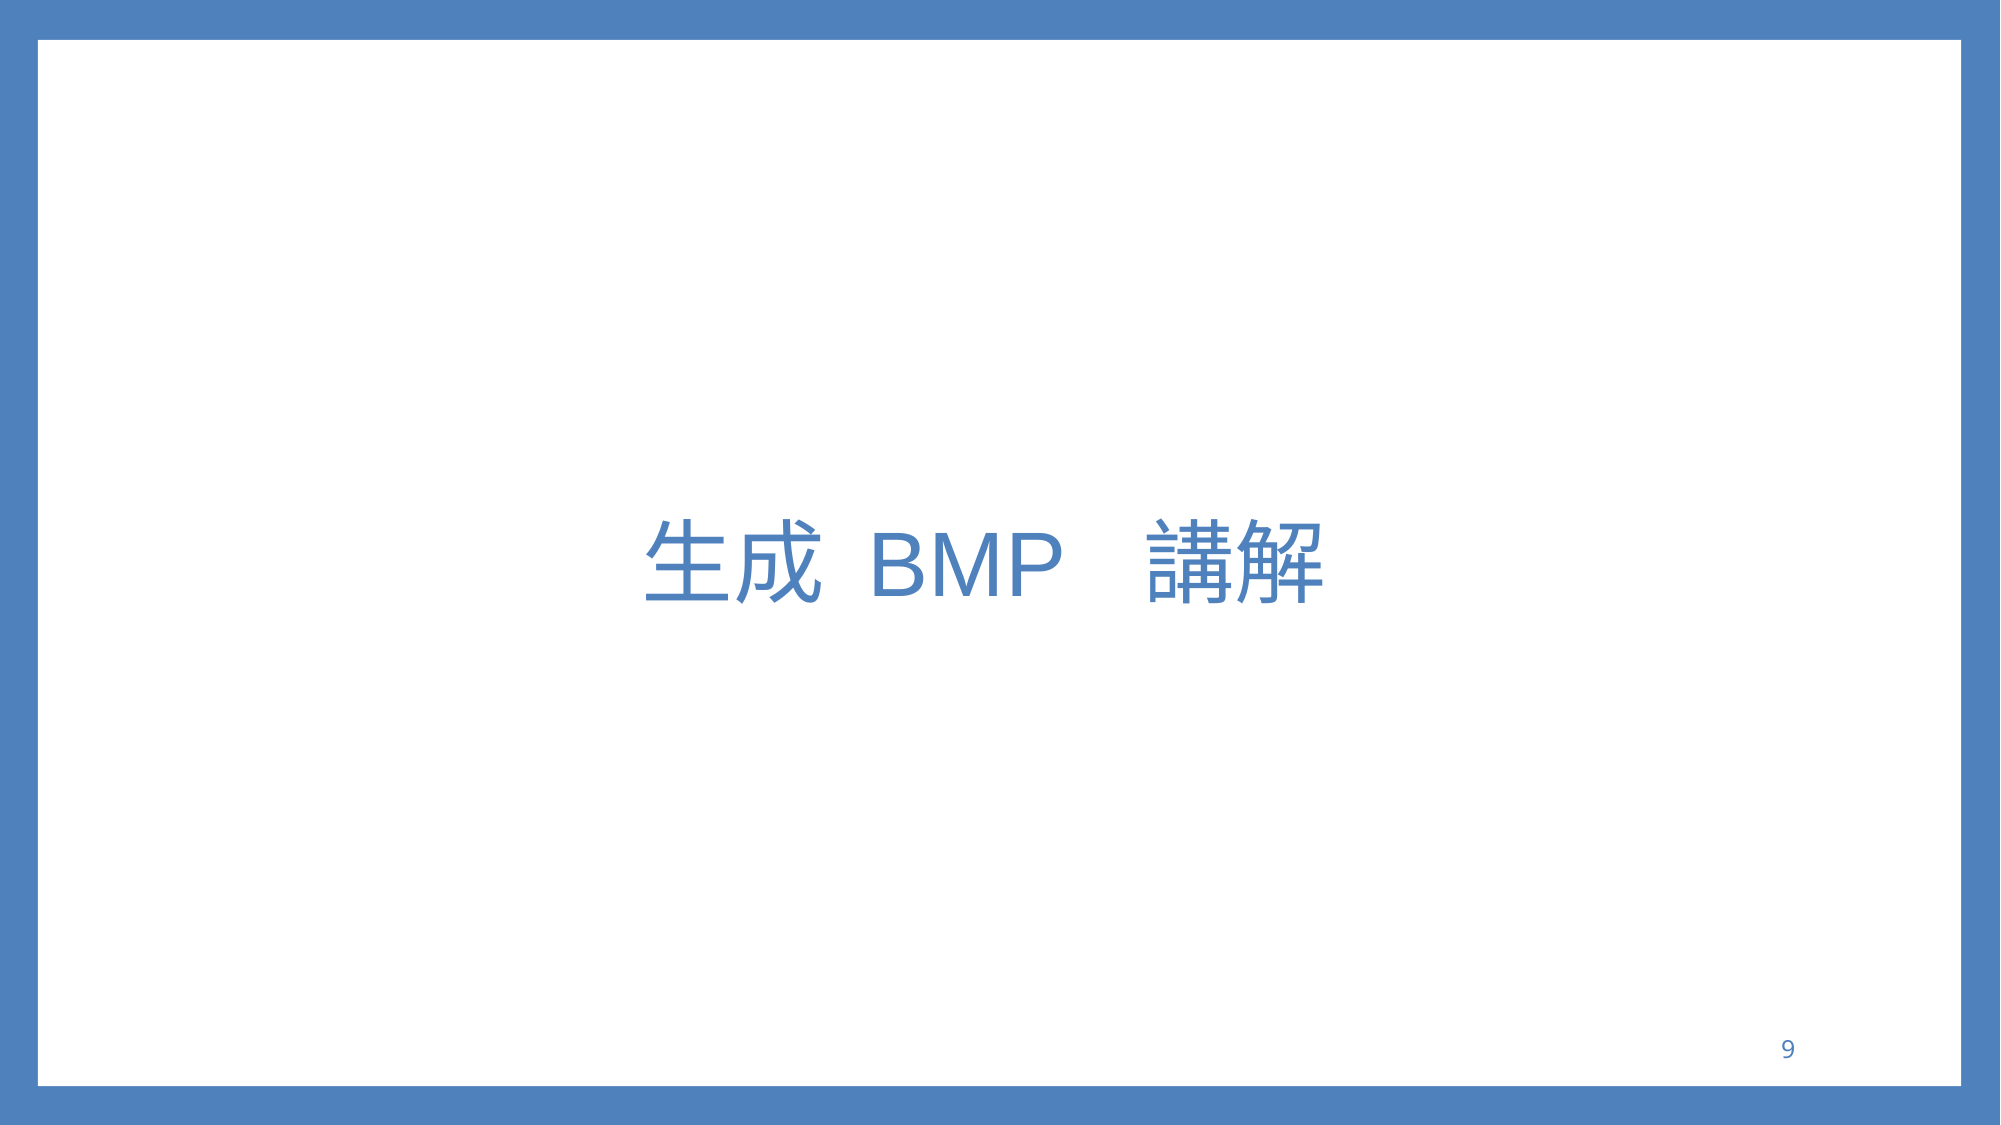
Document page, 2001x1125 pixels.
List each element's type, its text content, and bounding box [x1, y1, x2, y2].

title 生成 BMP 講解 [626, 455, 1374, 679]
slide_number 8 [1530, 1020, 1811, 1081]
